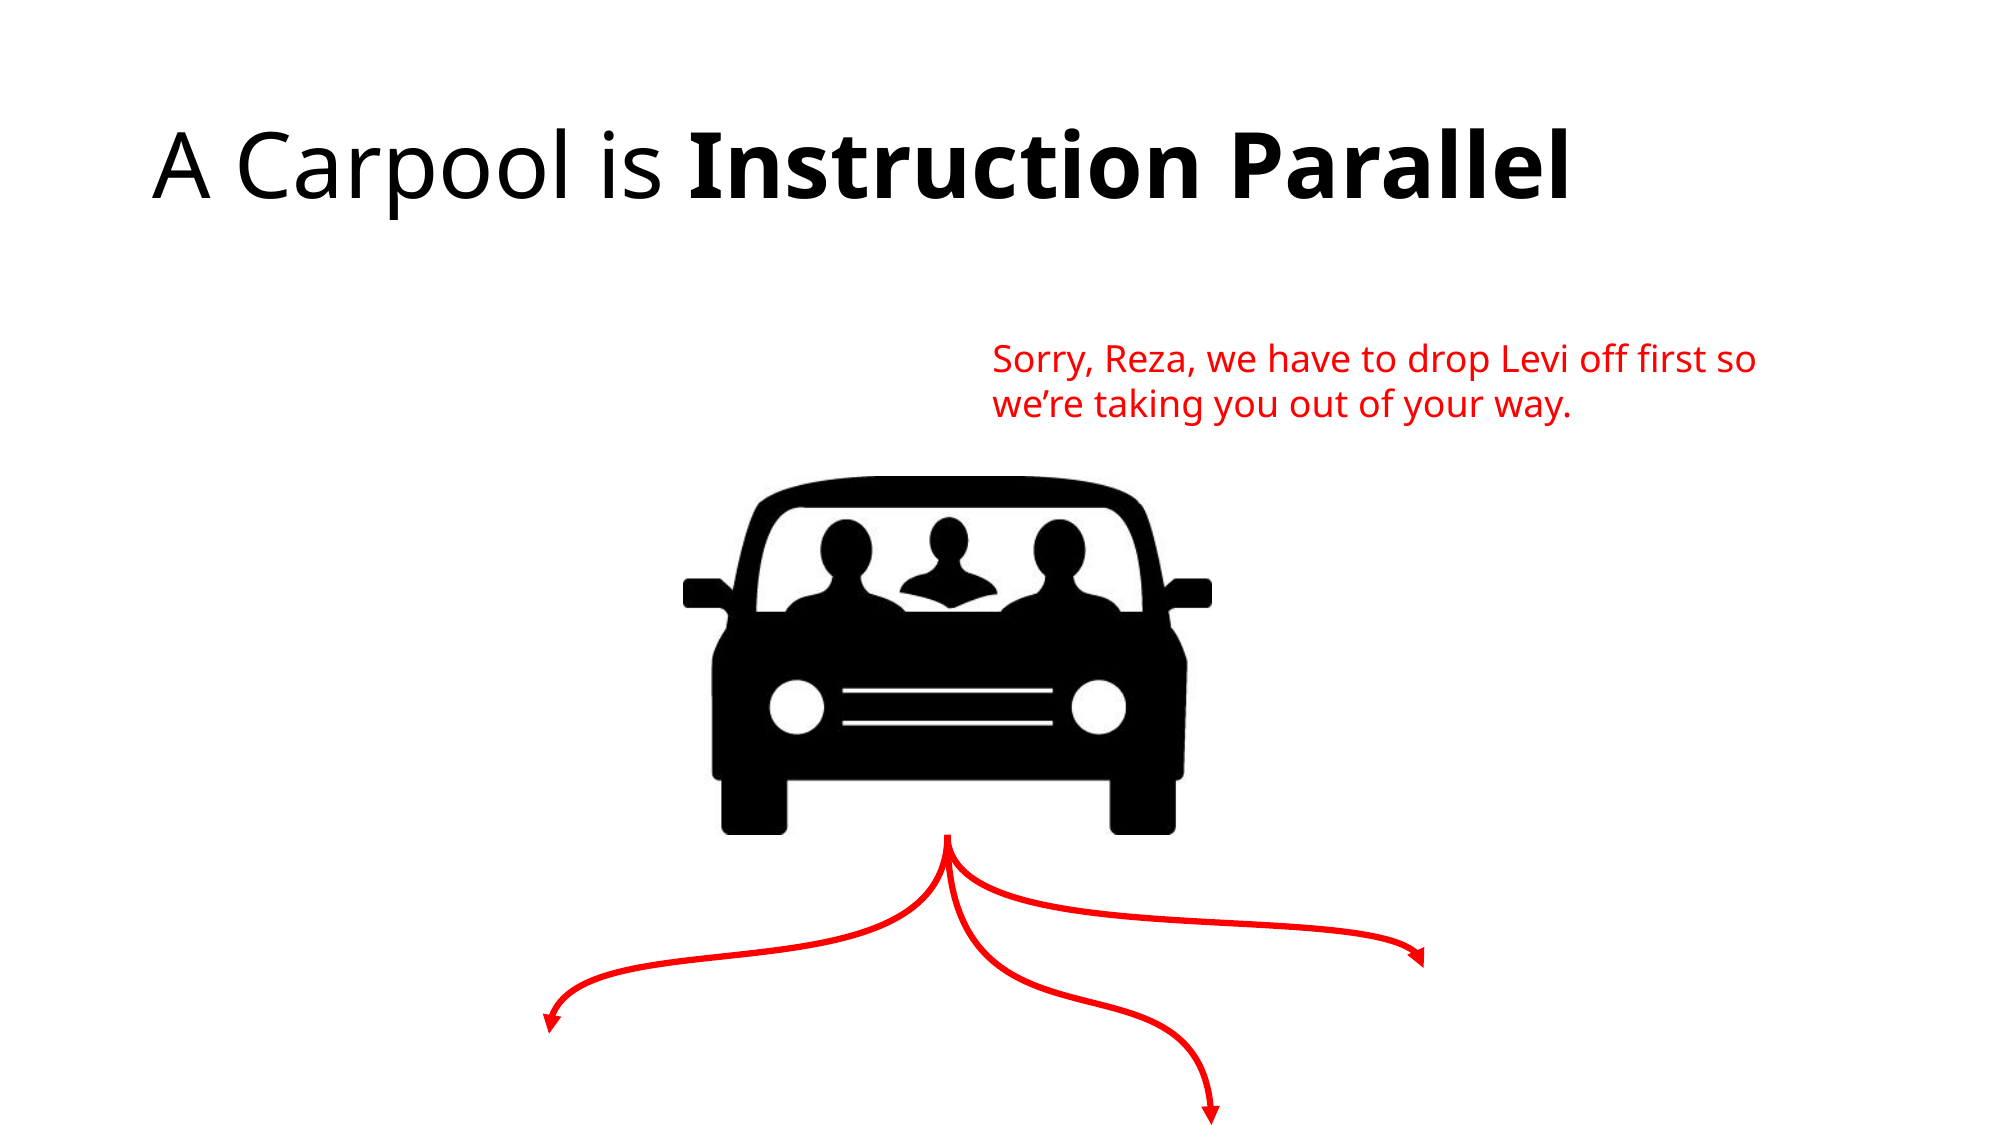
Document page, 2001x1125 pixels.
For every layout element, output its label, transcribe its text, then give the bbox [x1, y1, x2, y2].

title A Carpool is Instruction Parallel [137, 59, 1863, 278]
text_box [549, 327, 1795, 1125]
